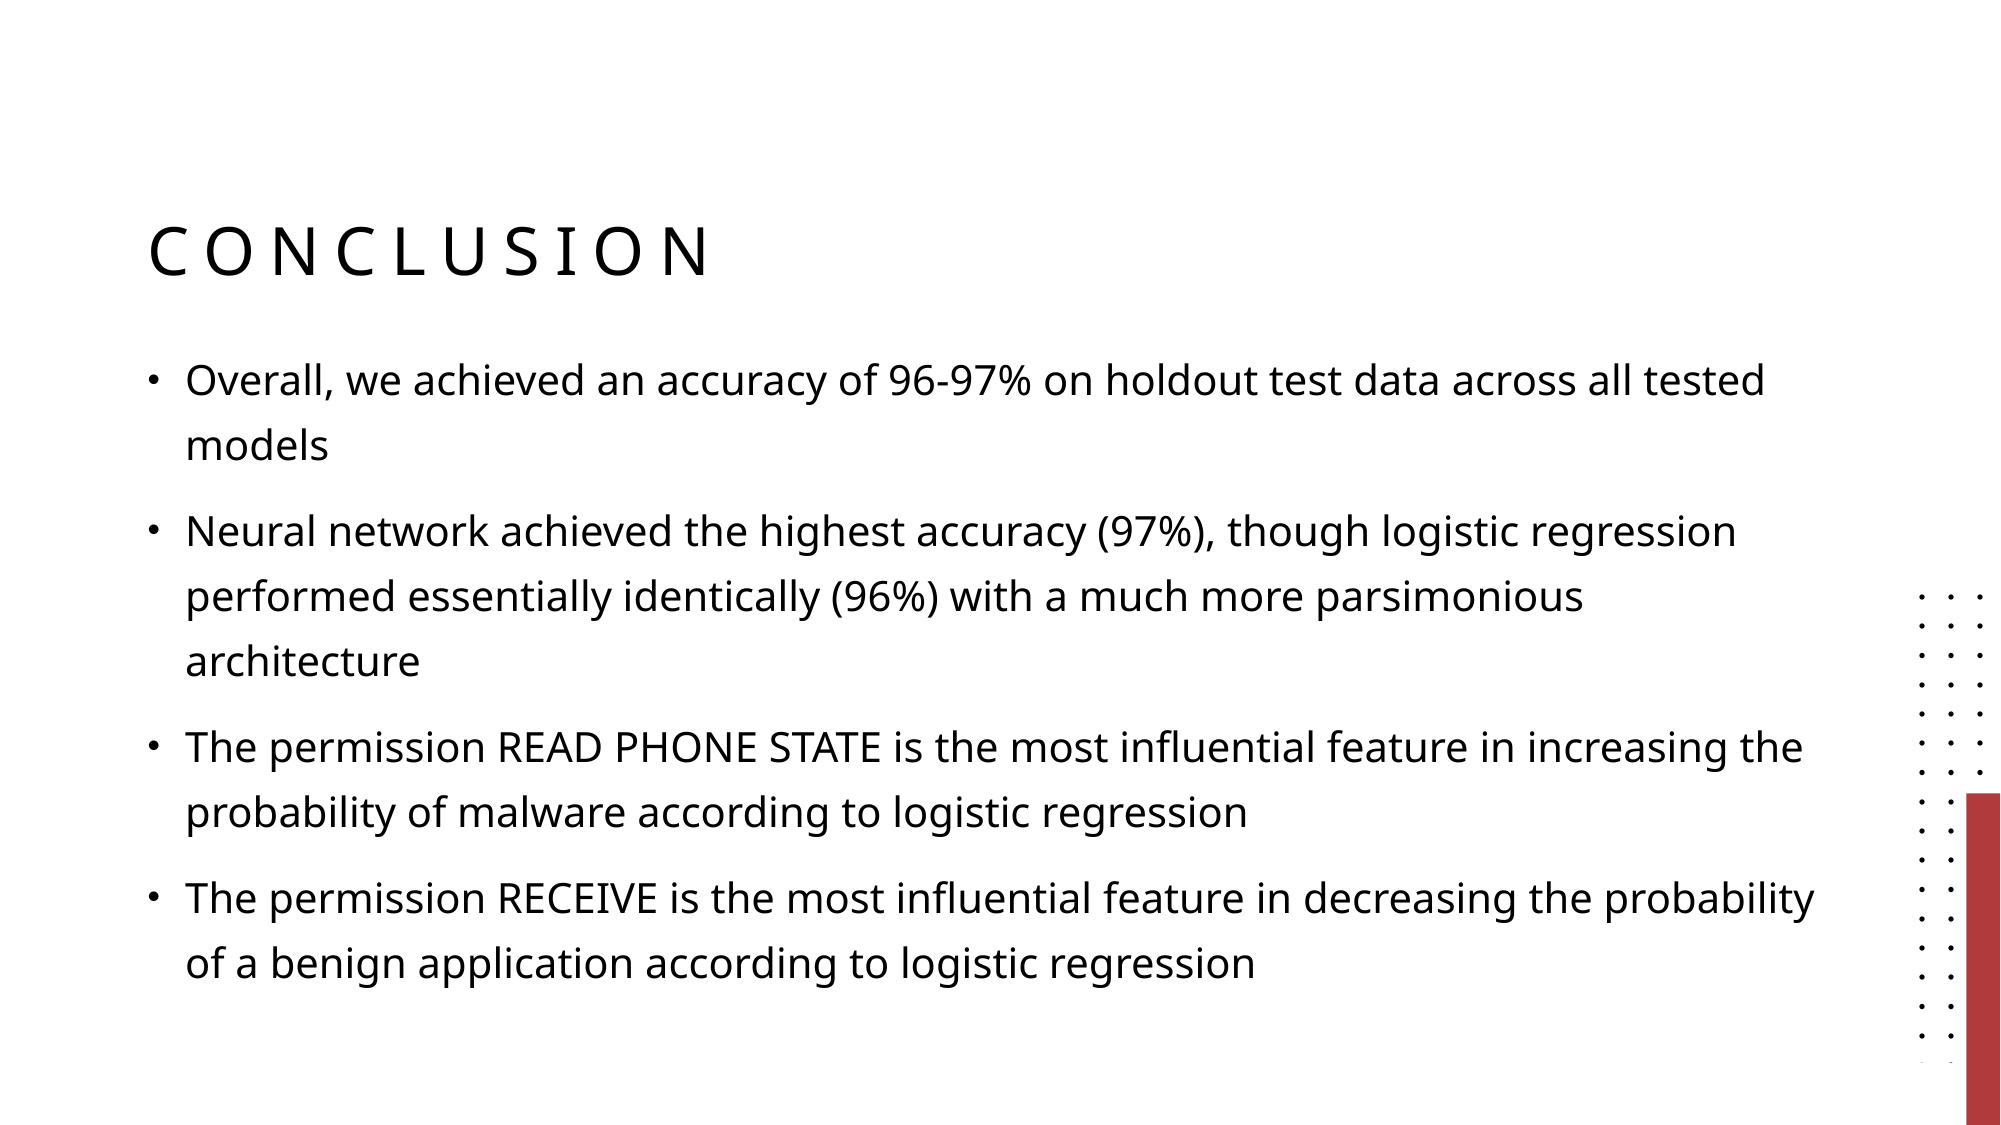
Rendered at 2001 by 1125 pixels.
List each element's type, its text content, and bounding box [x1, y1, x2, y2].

title Conclusion [132, 59, 1832, 296]
list Overall, we achieved an accuracy of 96-97% on holdout test data across all tested models Neural network achieved the highest accuracy (97%), though logistic regression performed essentially identically (96%) with a much more parsimonious architecture The permission READ PHONE STATE is the most influential feature in increasing the probability of malware according to logistic regression The permission RECEIVE is the most influential feature in decreasing the probability of a benign application according to logistic regression [132, 331, 1832, 1007]
picture [1907, 582, 1994, 1064]
